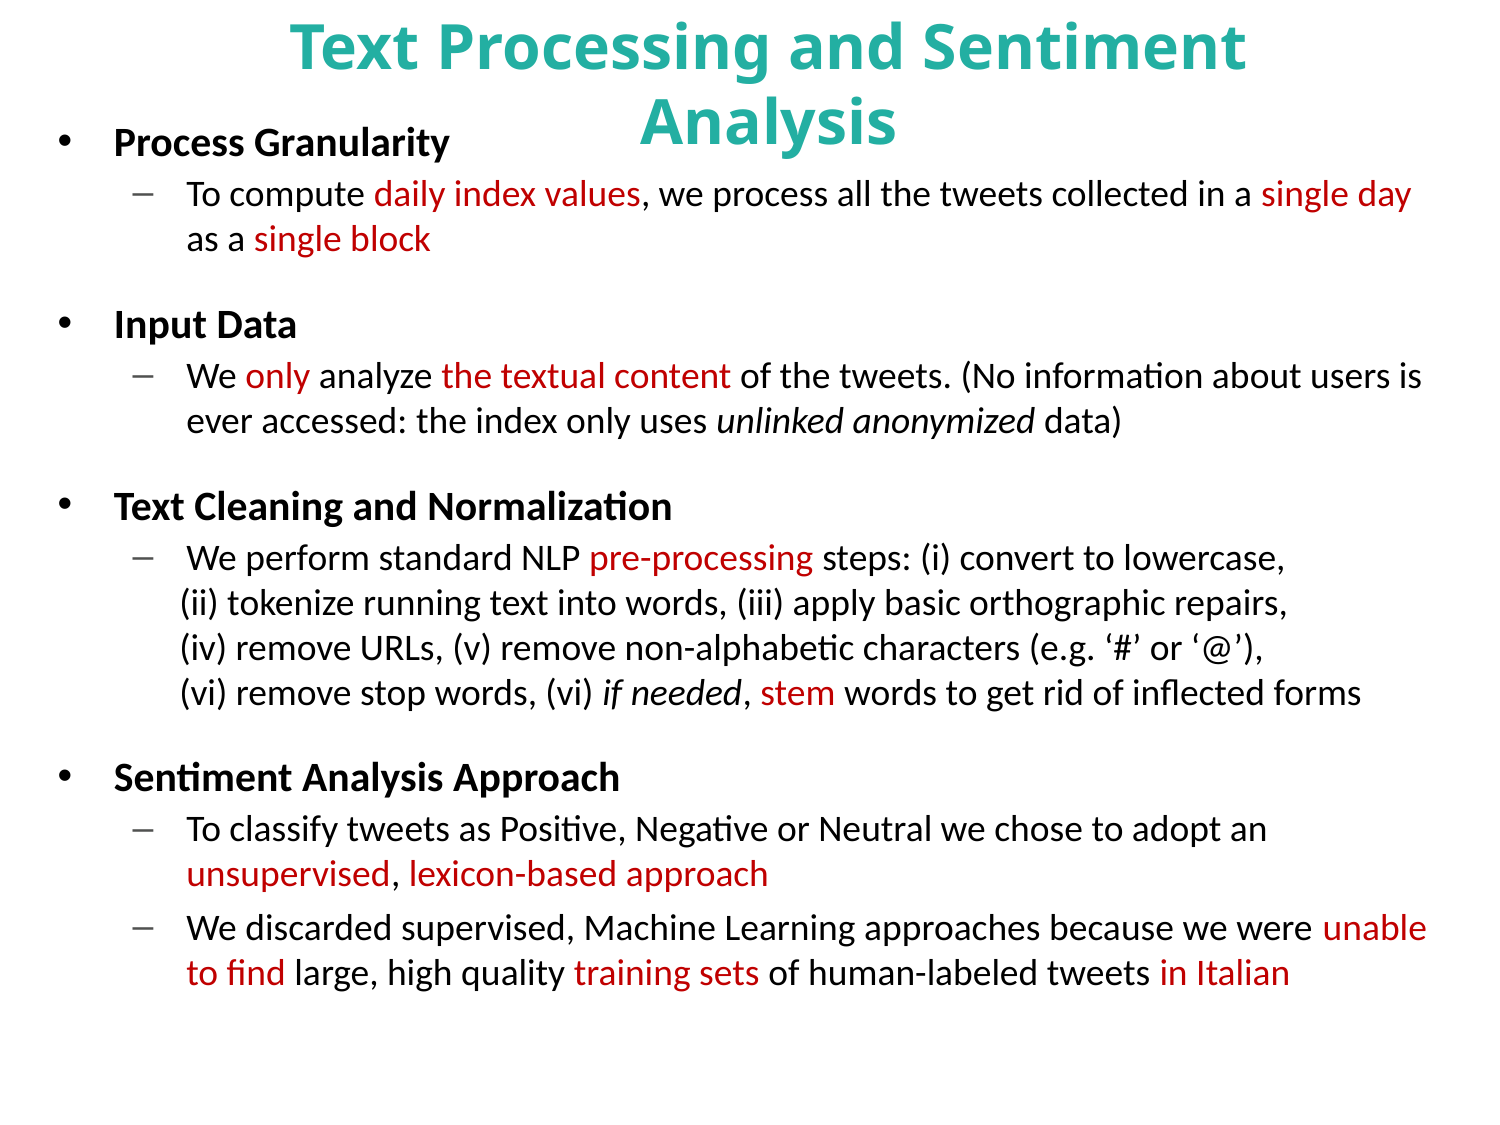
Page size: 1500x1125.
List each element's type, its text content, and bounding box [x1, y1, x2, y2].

list Process Granularity To compute daily index values, we process all the tweets collected in a single day as a single block Input Data We only analyze the textual content of the tweets. (No information about users is ever accessed: the index only uses unlinked anonymized data) Text Cleaning and Normalization We perform standard NLP pre-processing steps: (i) convert to lowercase, (ii) tokenize running text into words, (iii) apply basic orthographic repairs, (iv) remove URLs, (v) remove non-alphabetic characters (e.g. ‘#’ or ‘@’), (vi) remove stop words, (vi) if needed, stem words to get rid of inflected forms Sentiment Analysis Approach To classify tweets as Positive, Negative or Neutral we chose to adopt an unsupervised, lexicon-based approach We discarded supervised, Machine Learning approaches because we were unable to find large, high quality training sets of human-labeled tweets in Italian [49, 107, 1451, 1018]
text_box Text Processing and Sentiment Analysis [151, 0, 1386, 165]
